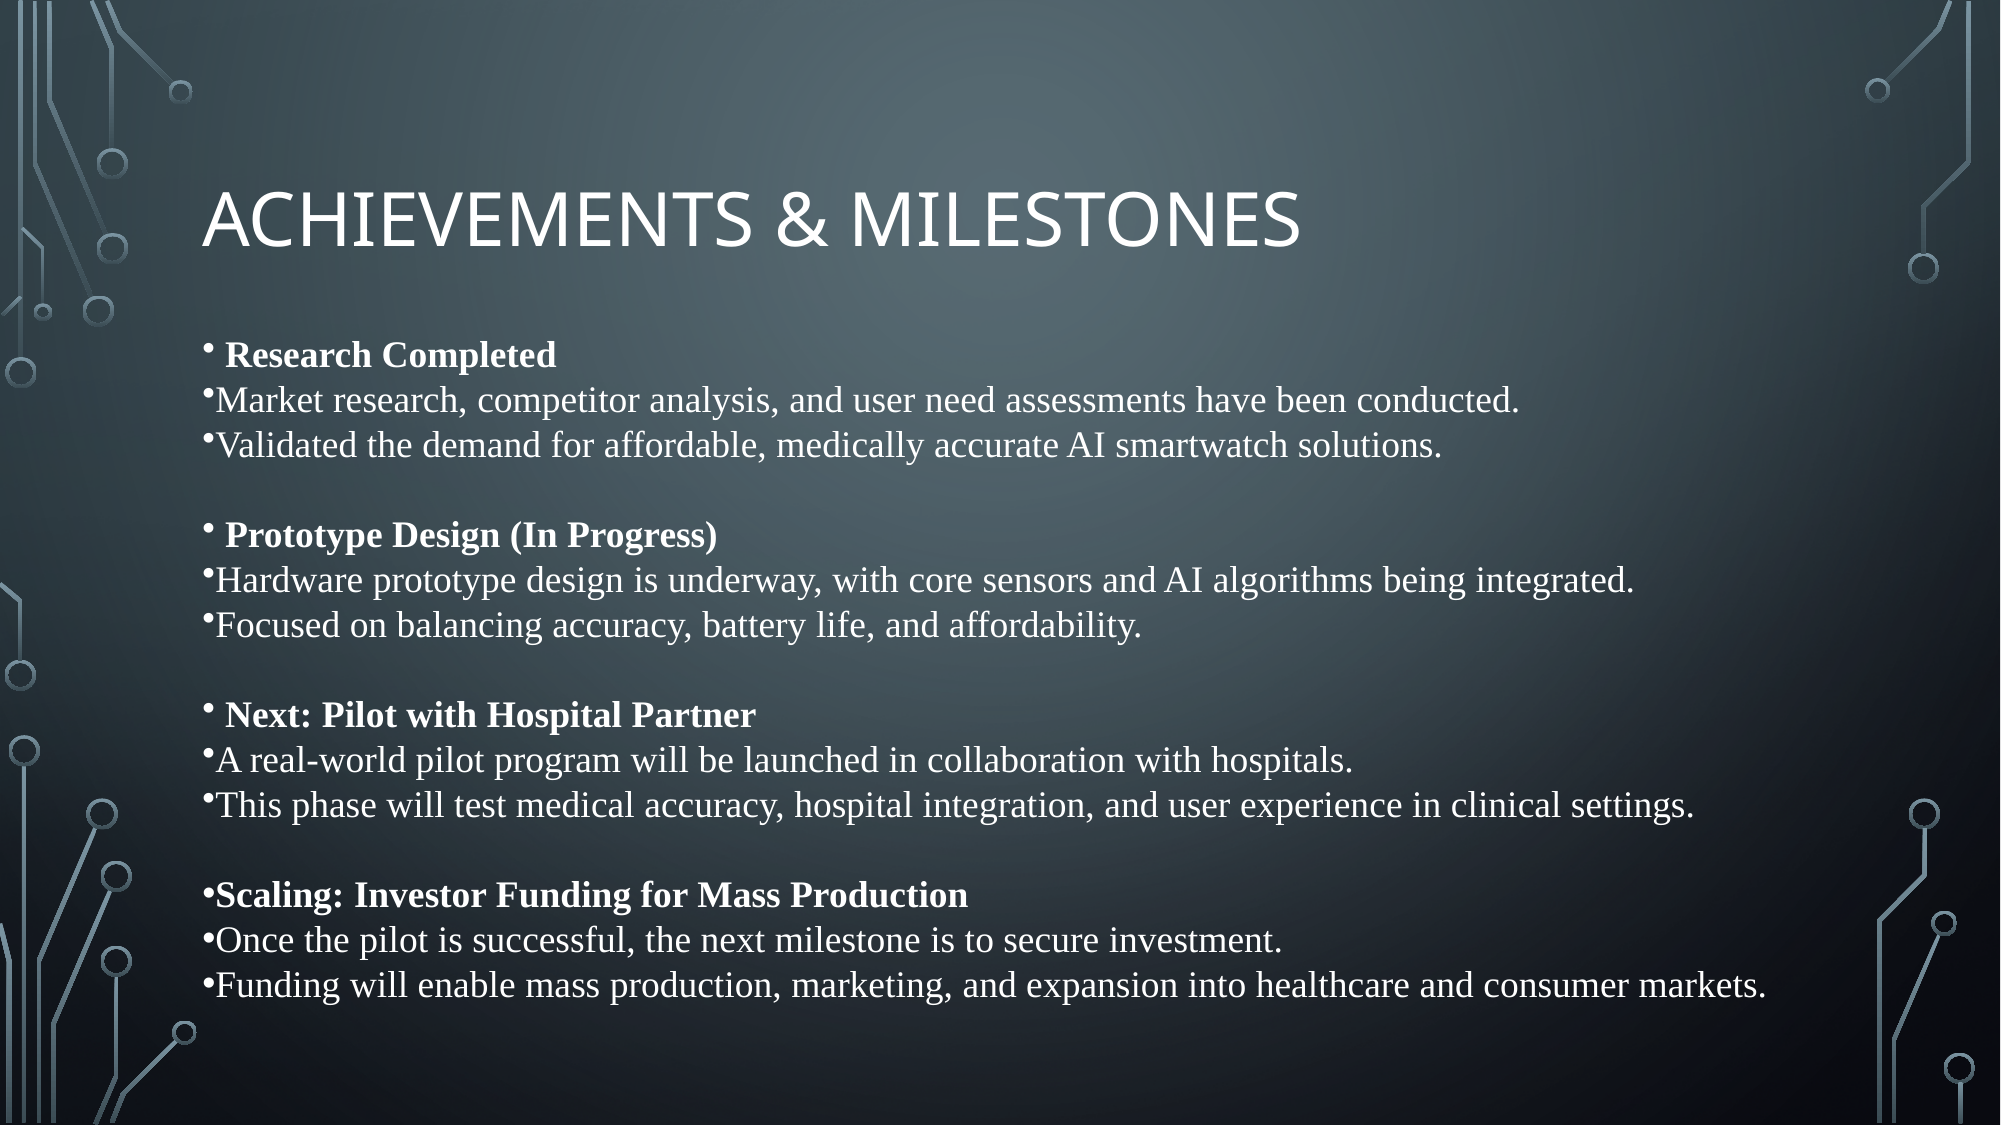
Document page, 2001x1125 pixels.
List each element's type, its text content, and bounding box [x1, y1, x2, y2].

list Research Completed Market research, competitor analysis, and user need assessments have been conducted. Validated the demand for affordable, medically accurate AI smartwatch solutions. Prototype Design (In Progress) Hardware prototype design is underway, with core sensors and AI algorithms being integrated. Focused on balancing accuracy, battery life, and affordability. Next: Pilot with Hospital Partner A real-world pilot program will be launched in collaboration with hospitals. This phase will test medical accuracy, hospital integration, and user experience in clinical settings. Scaling: Investor Funding for Mass Production Once the pilot is successful, the next milestone is to secure investment. Funding will enable mass production, marketing, and expansion into healthcare and consumer markets. [187, 322, 1795, 1058]
title Achievements & Milestones [187, 101, 1813, 344]
